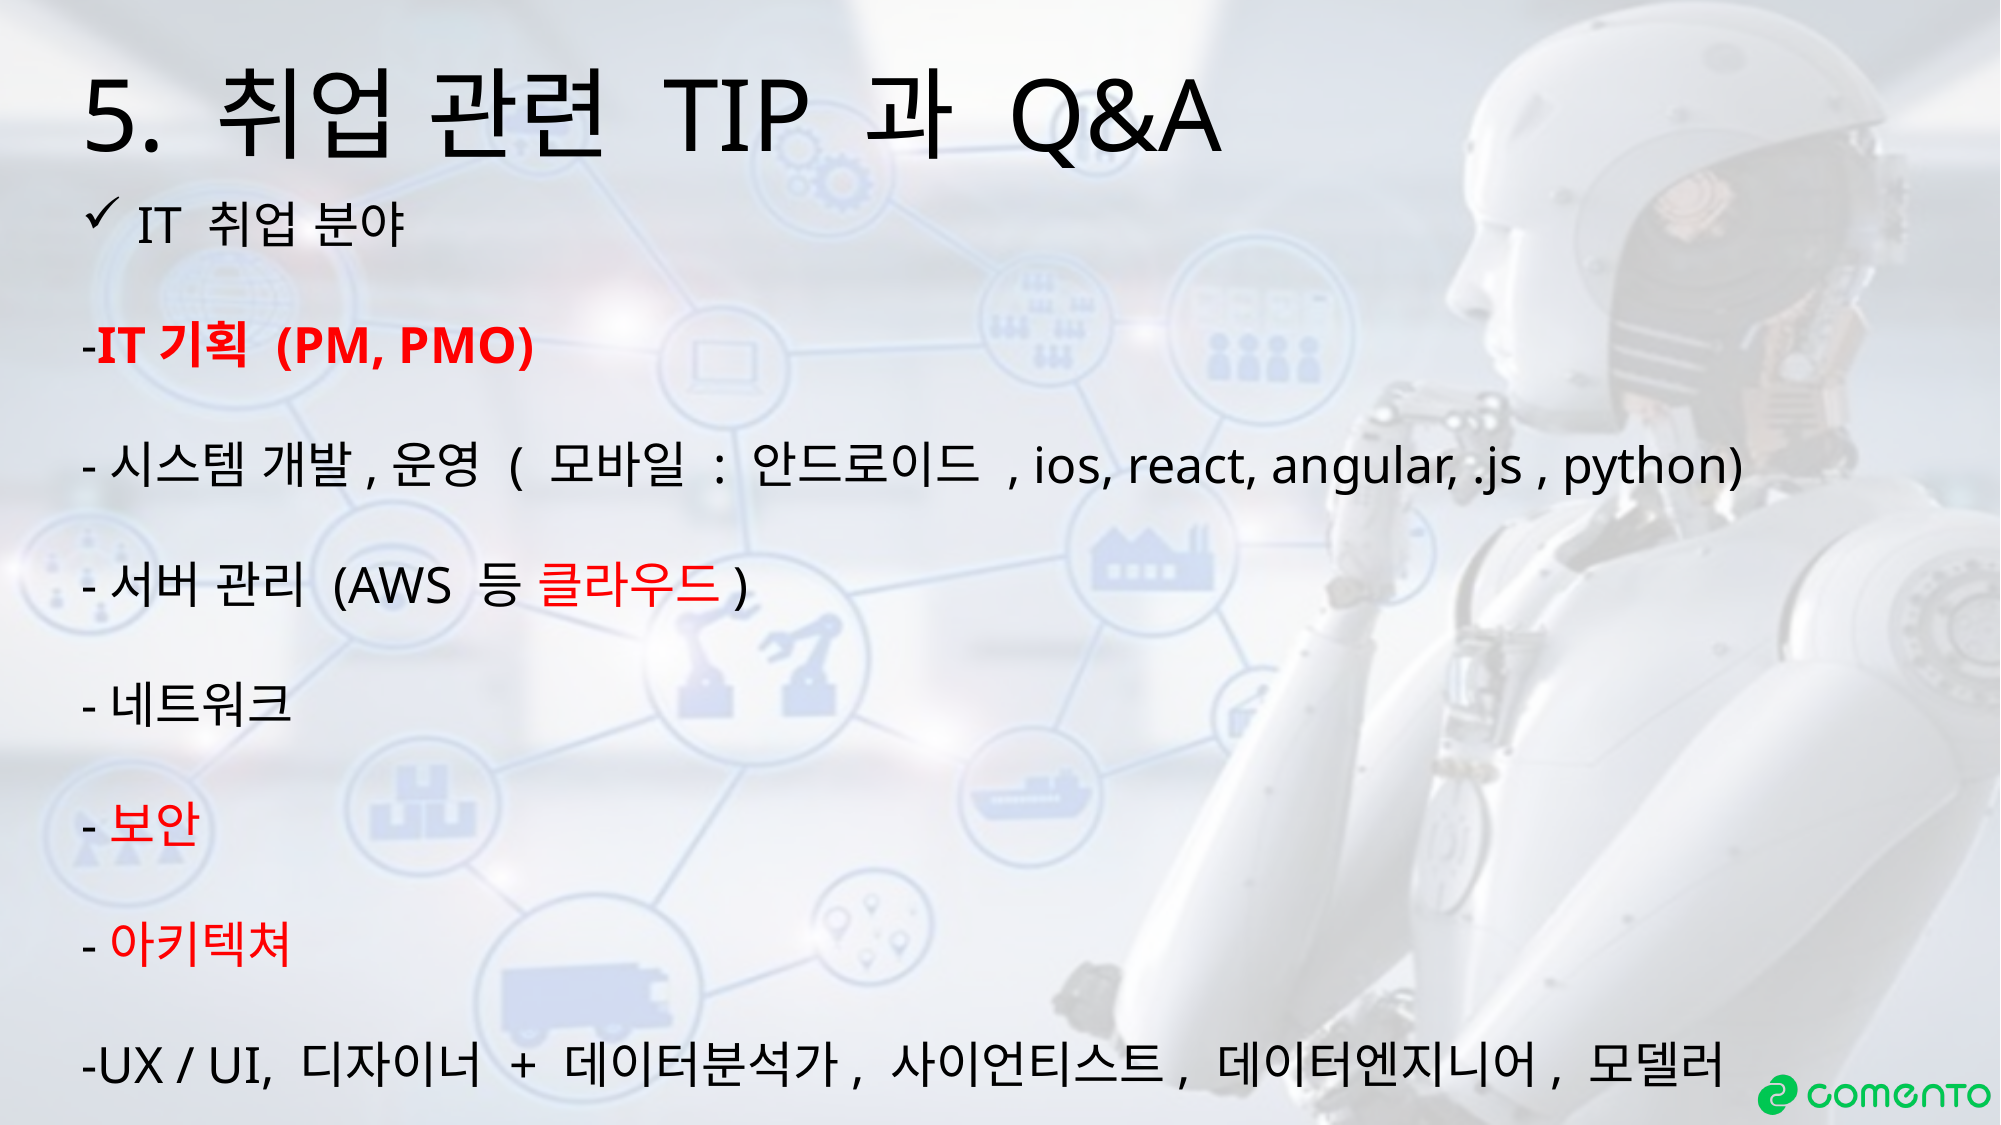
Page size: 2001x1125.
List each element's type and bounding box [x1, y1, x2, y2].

text_box [0, 0, 2000, 1125]
